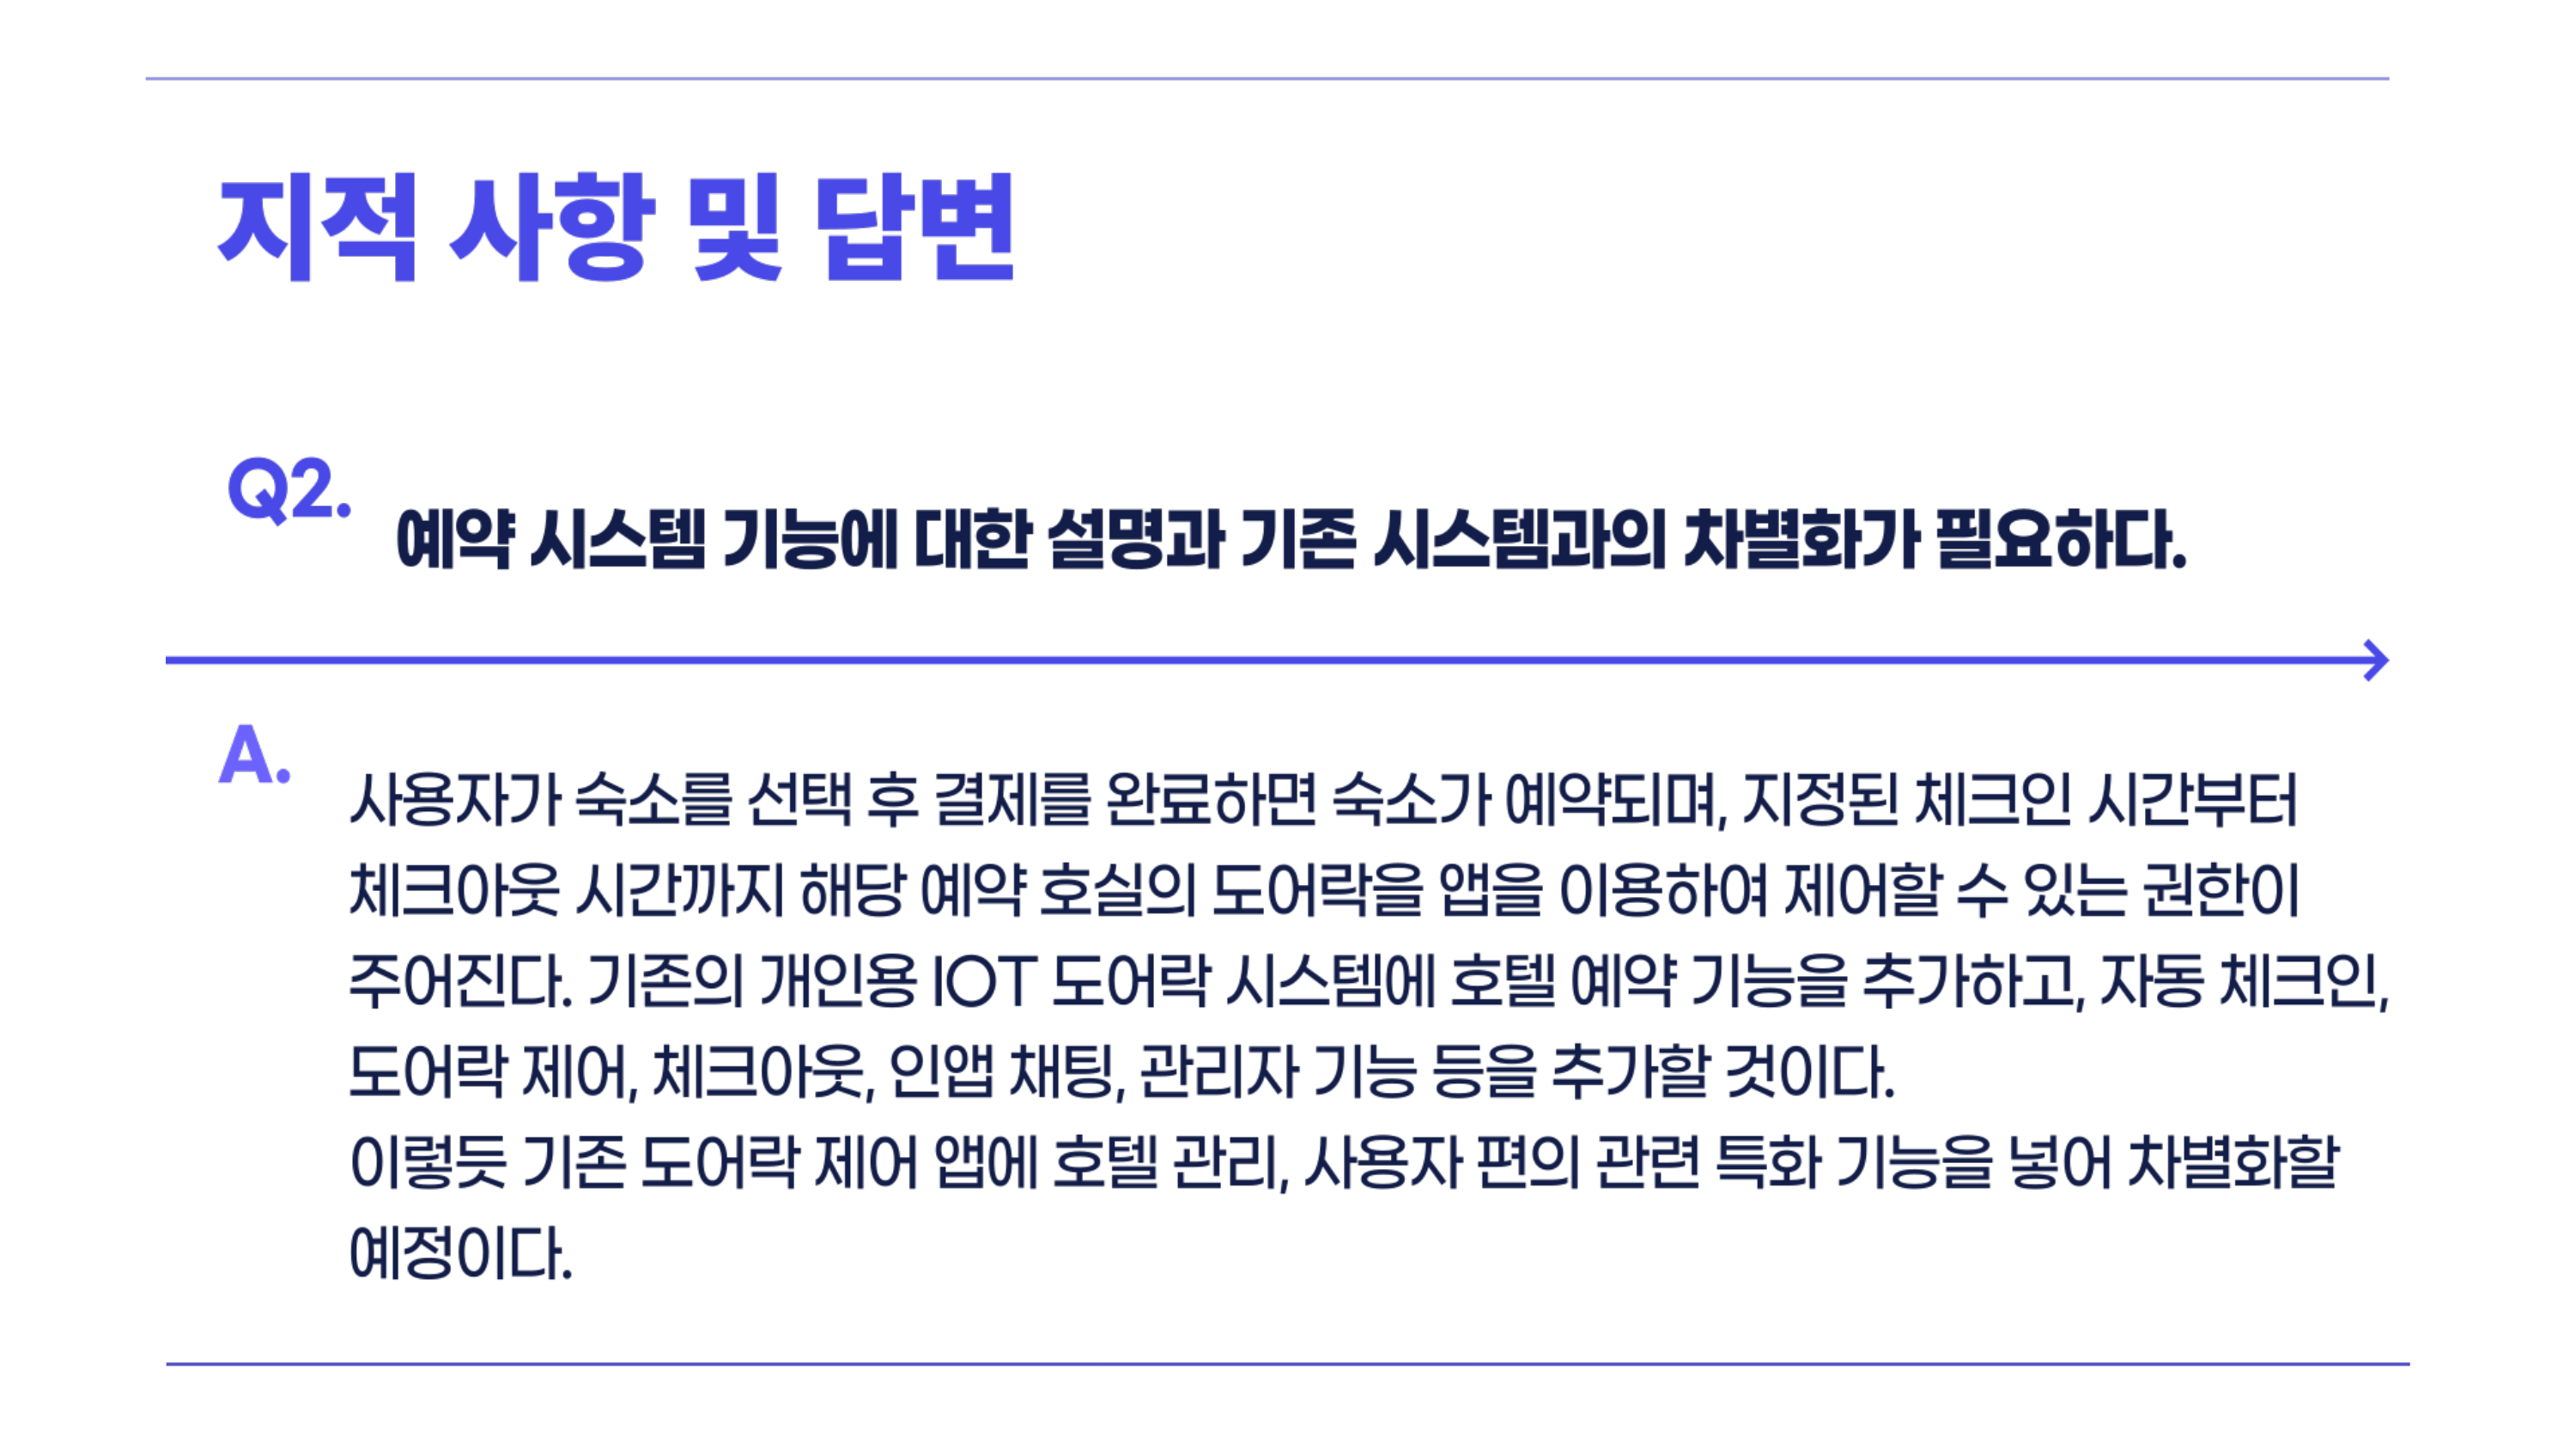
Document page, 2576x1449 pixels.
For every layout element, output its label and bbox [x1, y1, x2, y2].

picture [334, 753, 2421, 1309]
picture [155, 700, 325, 818]
text_box [166, 1358, 2410, 1370]
text_box [145, 72, 2390, 84]
picture [209, 435, 2221, 602]
picture [0, 129, 1061, 337]
text_box [166, 638, 2390, 683]
